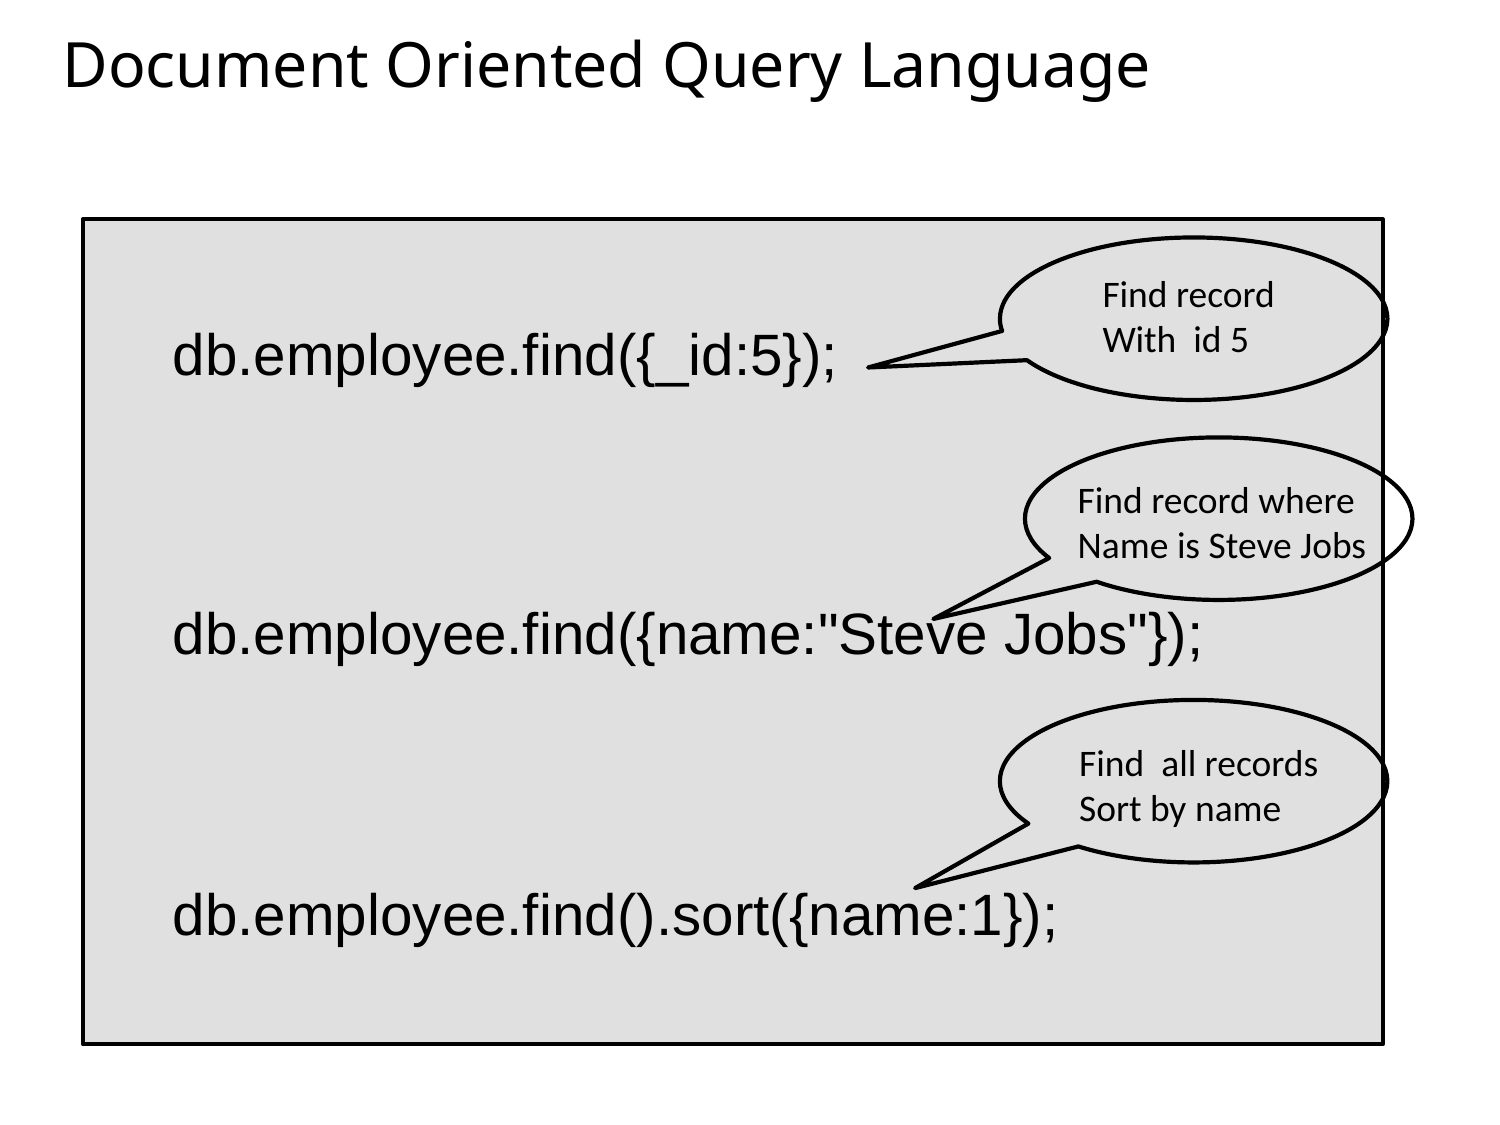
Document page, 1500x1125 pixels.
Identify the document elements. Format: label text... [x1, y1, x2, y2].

text_box Find record where Name is Steve Jobs [1062, 468, 1382, 574]
text_box [913, 697, 1390, 891]
text_box db.employee.find({_id:5}); db.employee.find({name:"Steve Jobs"}); db.employee.find().sort({name:1}); [81, 217, 1385, 1046]
title Document Oriented Query Language [62, 24, 1413, 125]
text_box [865, 235, 1390, 403]
text_box [1382, 472, 1415, 565]
text_box Find all records Sort by name [1064, 731, 1342, 837]
text_box Find record With id 5 [1087, 262, 1299, 368]
text_box [931, 435, 1375, 622]
